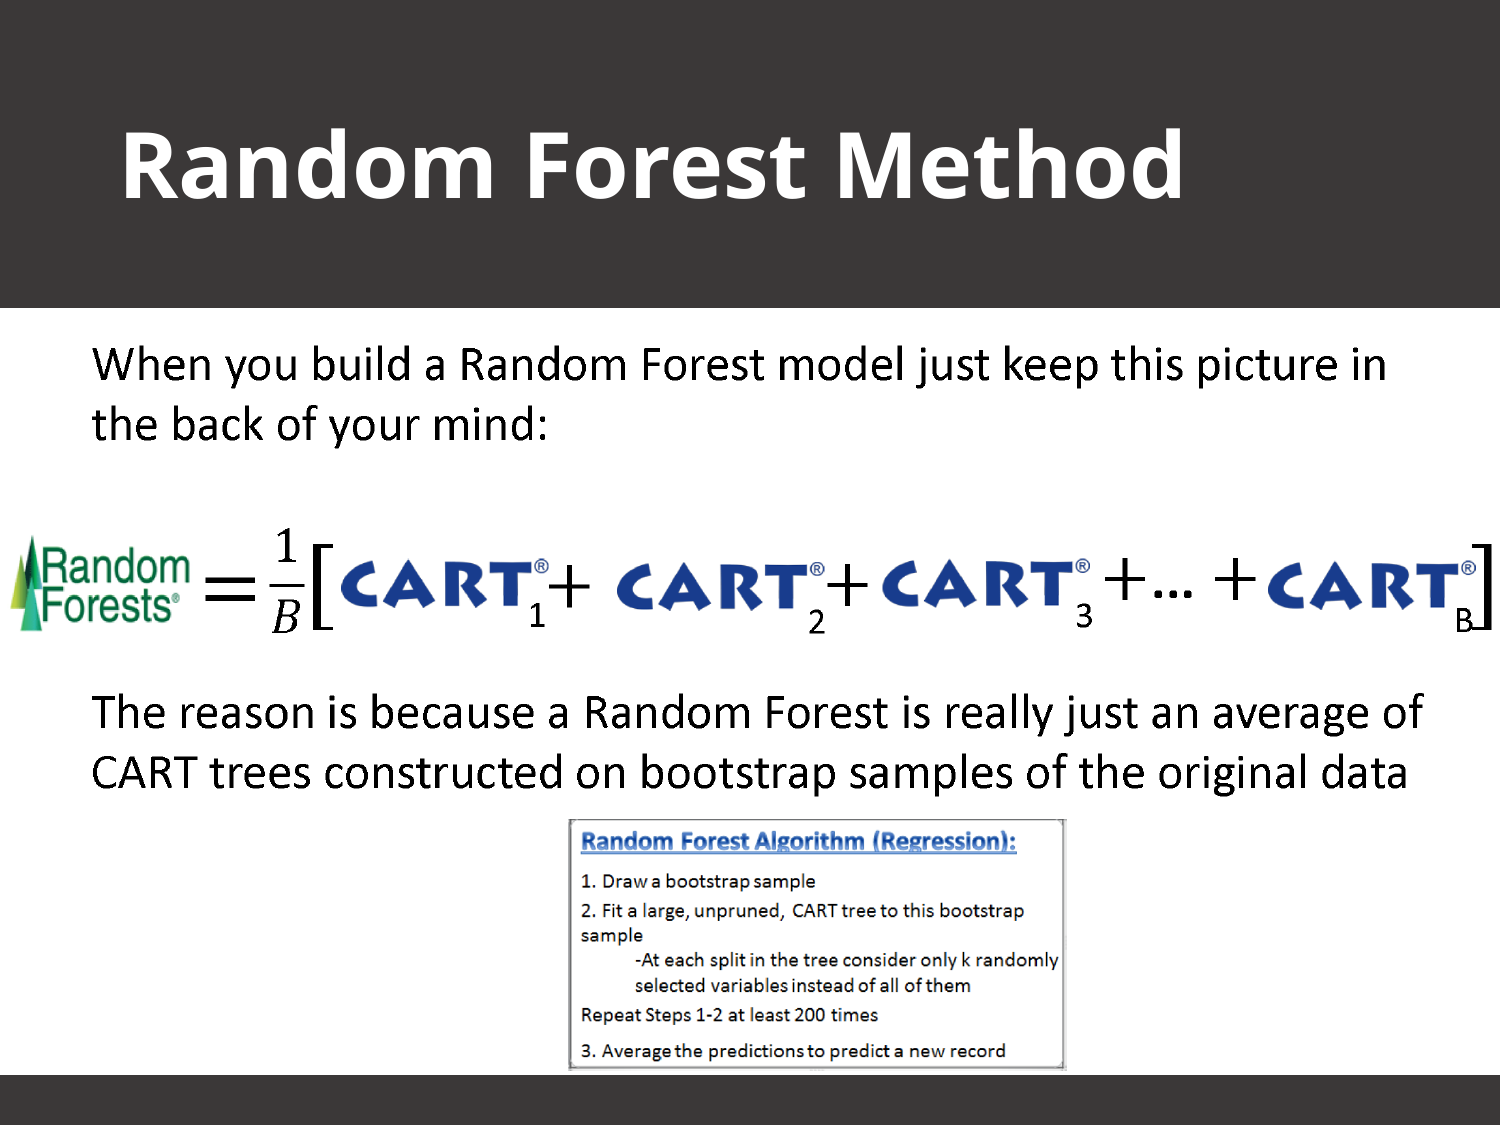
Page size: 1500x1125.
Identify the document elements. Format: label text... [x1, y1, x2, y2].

picture [0, 308, 1500, 1075]
title Random Forest Method [103, 59, 1397, 278]
